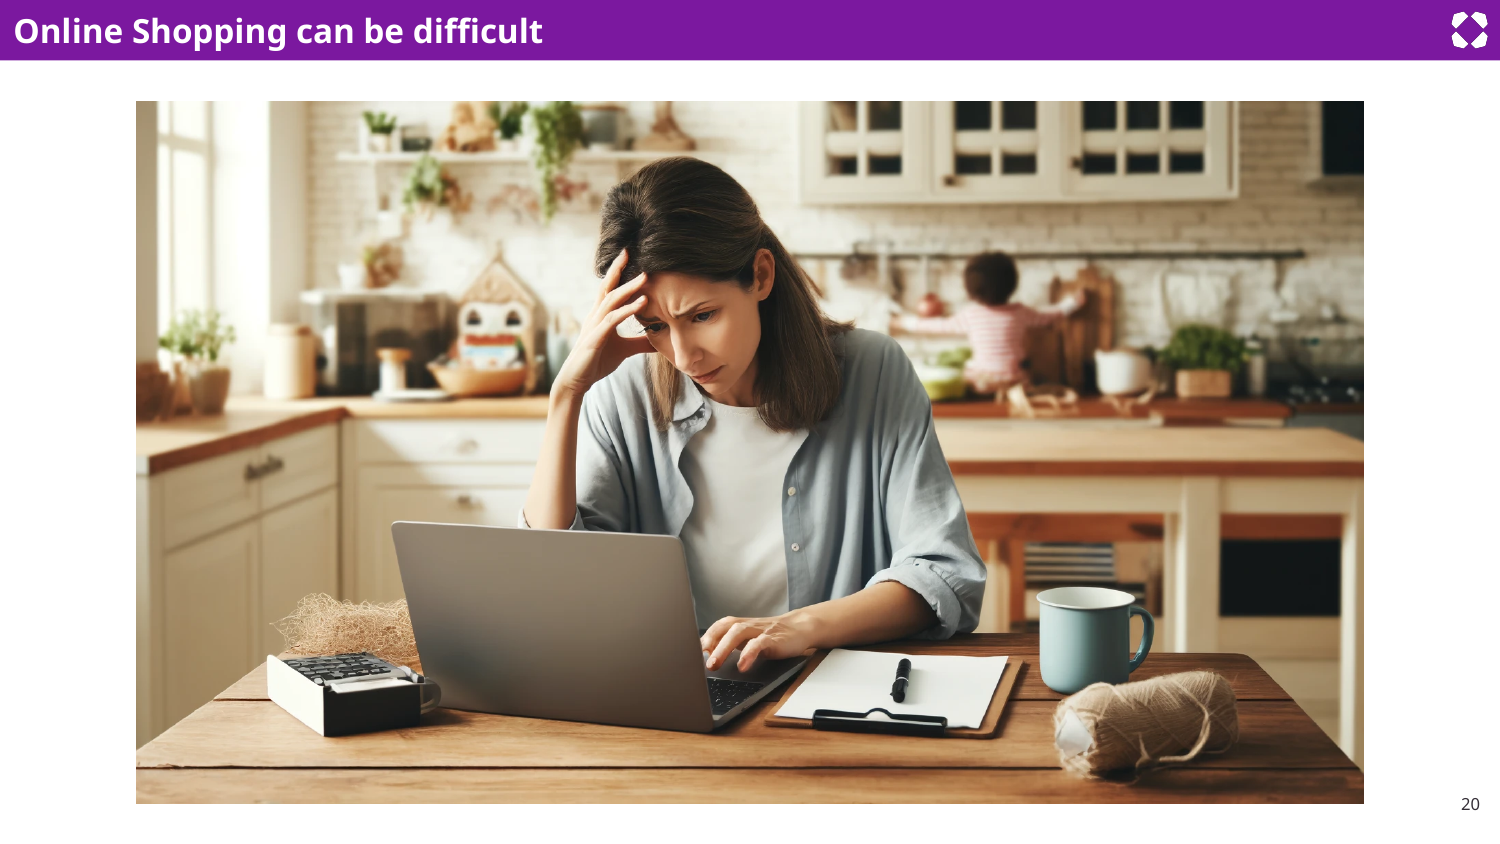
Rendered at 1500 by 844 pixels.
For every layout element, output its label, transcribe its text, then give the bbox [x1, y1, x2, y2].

title Online Shopping can be difficult [13, 0, 1435, 61]
picture [1449, 9, 1491, 51]
picture [135, 101, 1365, 804]
